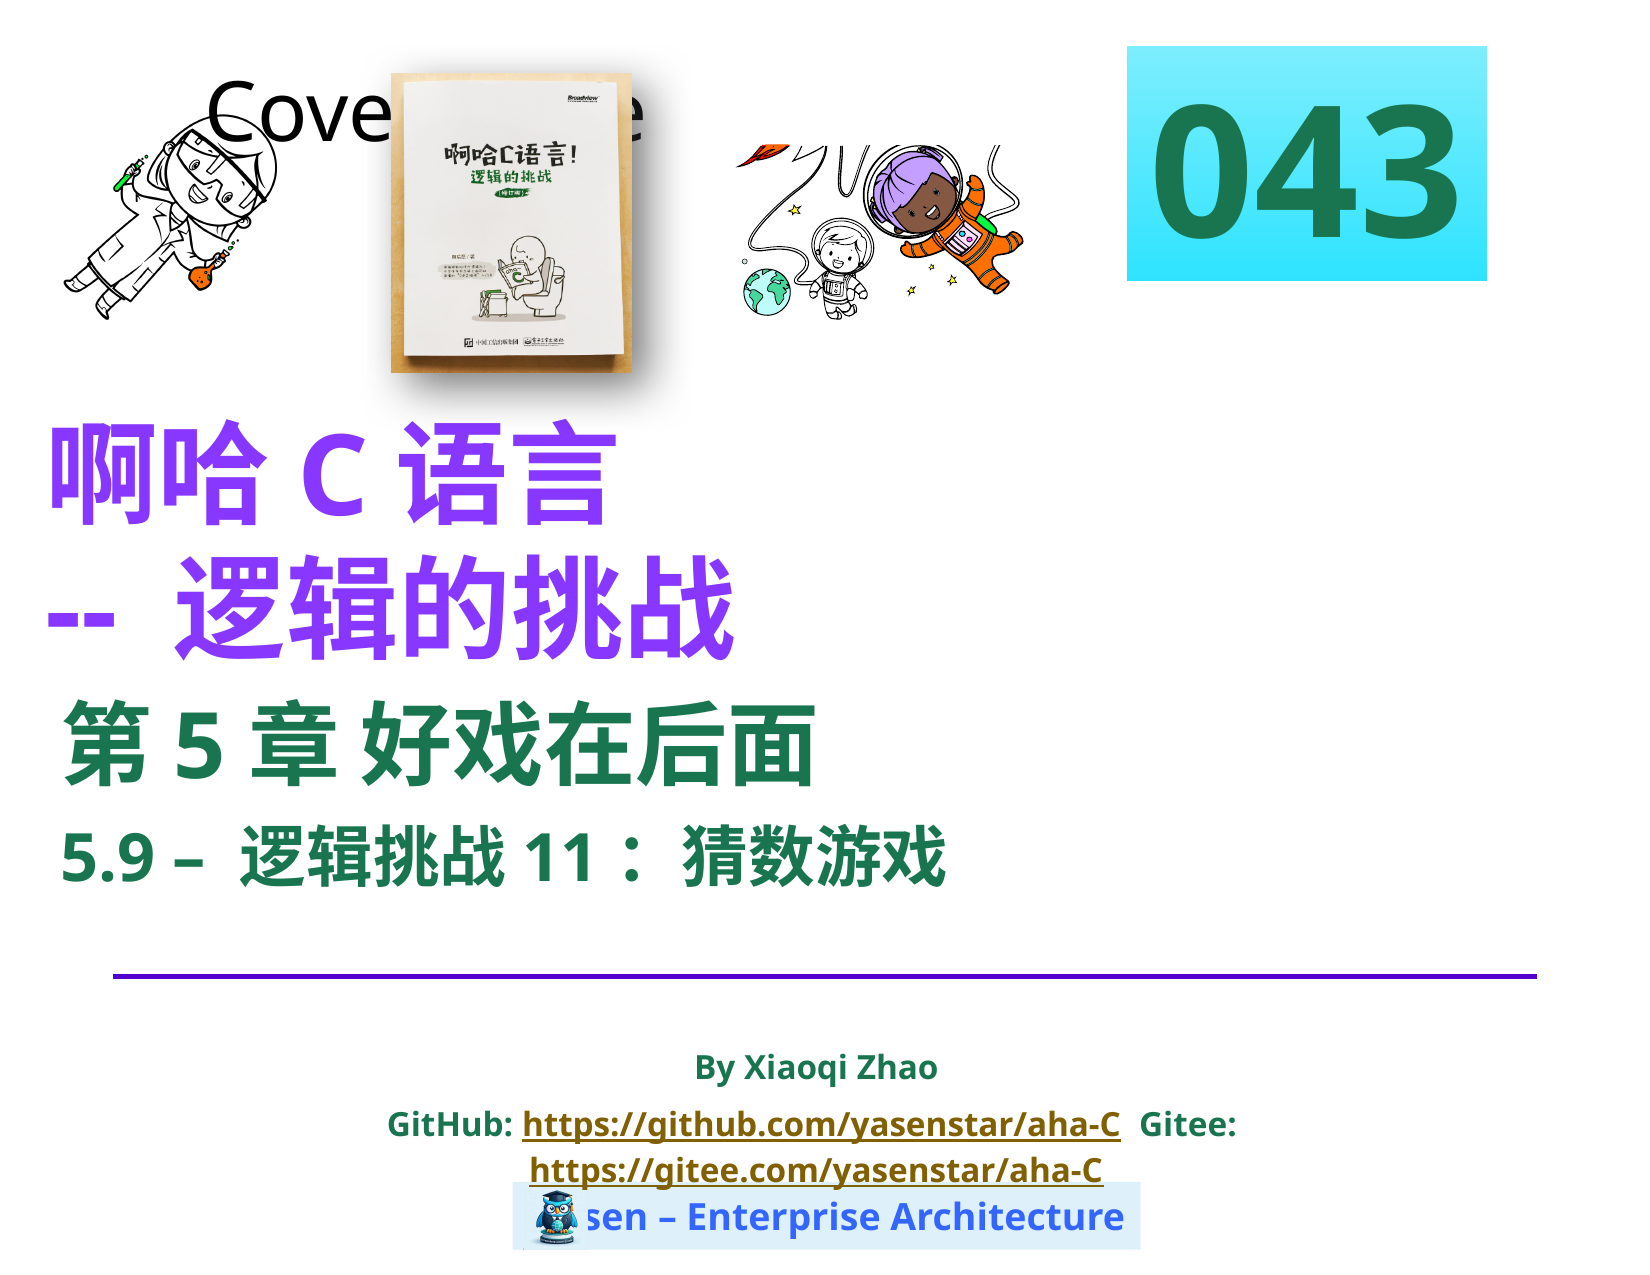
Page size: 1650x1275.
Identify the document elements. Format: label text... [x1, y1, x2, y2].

text_box By Xiaoqi Zhao GitHub: https://github.com/yasenstar/aha-C Gitee: https://gitee.com/yasenstar/aha-C [113, 1038, 1520, 1159]
picture [523, 1185, 588, 1250]
picture [28, 73, 321, 366]
title Cover page [27, 62, 405, 310]
picture [391, 73, 632, 373]
text_box 啊哈C语言 -- 逻辑的挑战 [45, 402, 1428, 680]
text_box 043 [1127, 46, 1487, 281]
title Cover page [649, 62, 825, 310]
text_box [735, 144, 1024, 320]
text_box 第5章 好戏在后面 5.9 – 逻辑挑战11：猜数游戏 [45, 679, 1148, 915]
